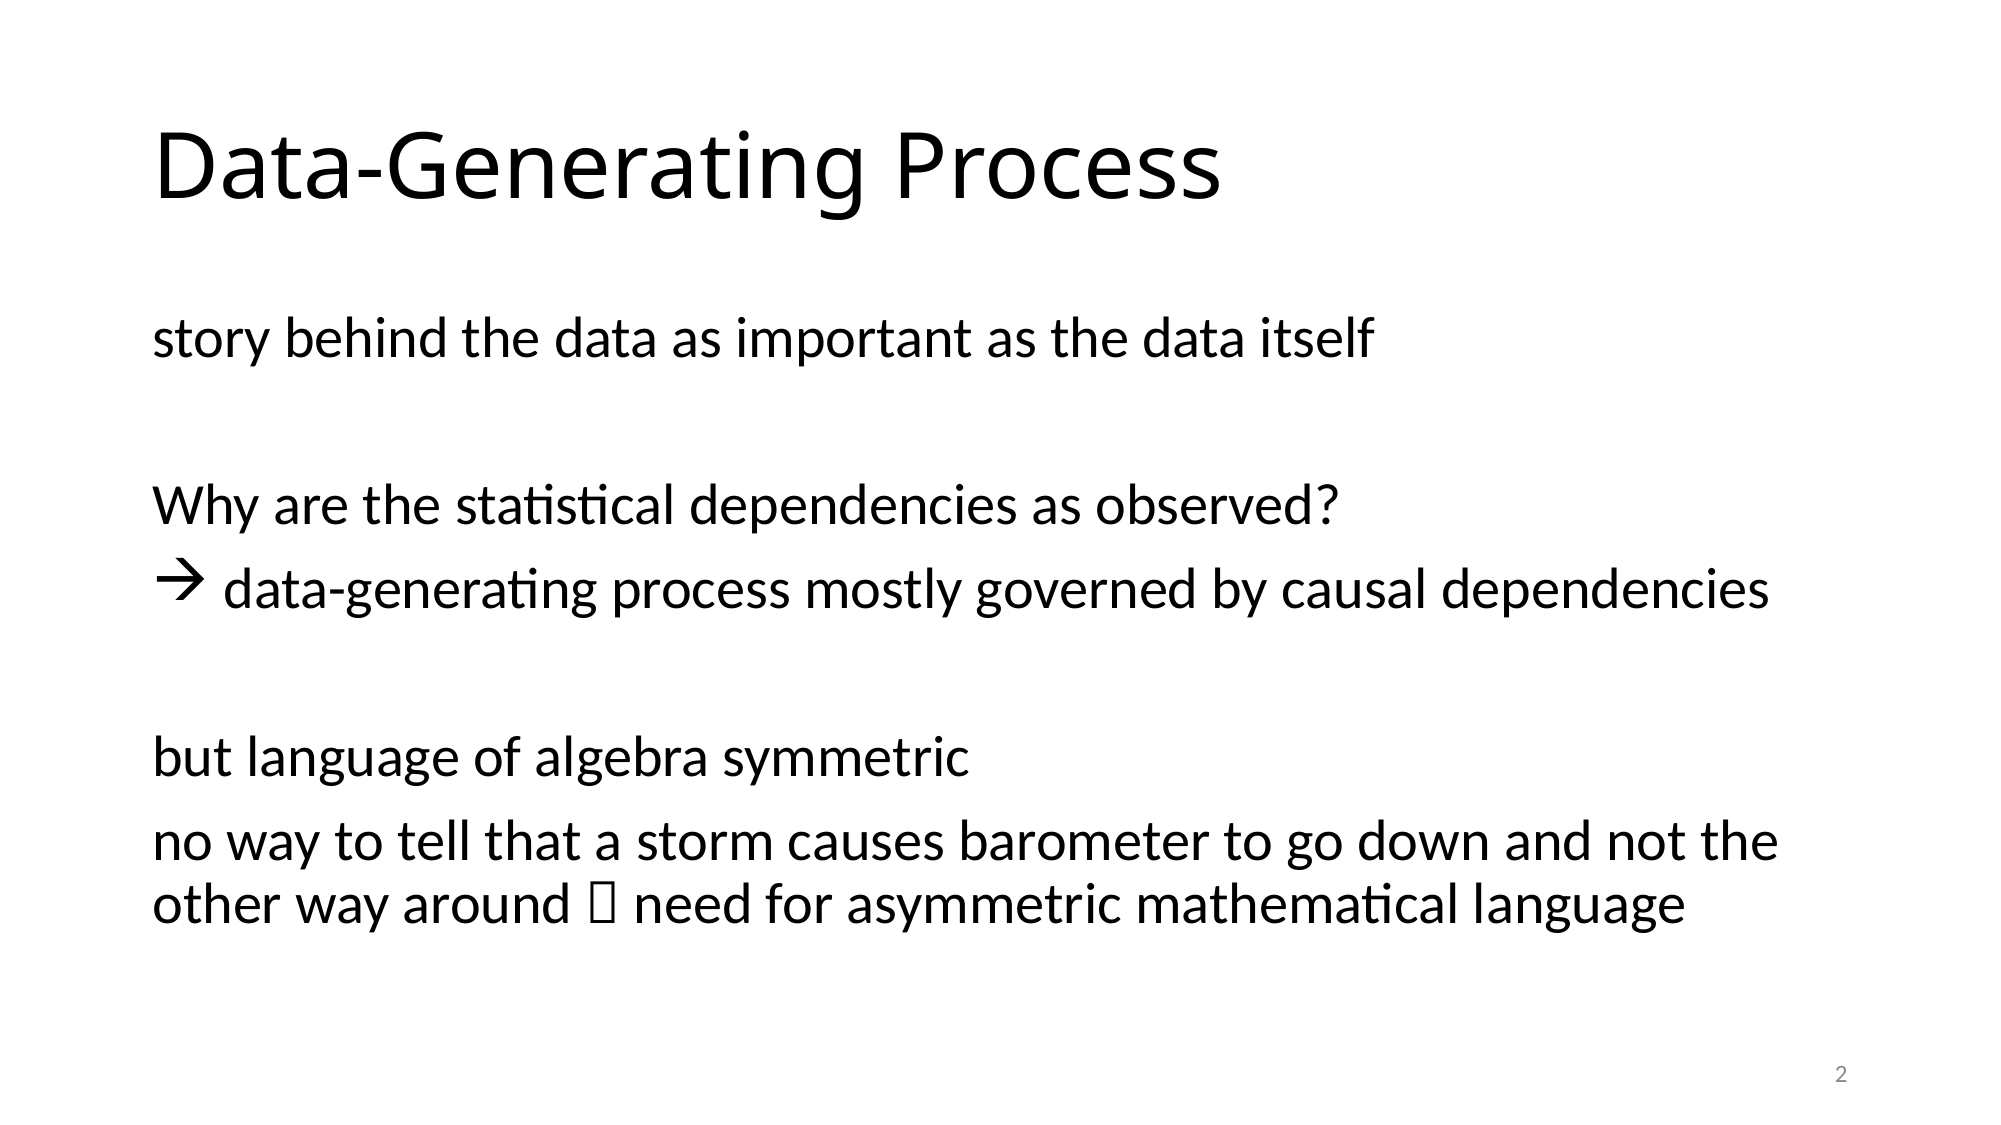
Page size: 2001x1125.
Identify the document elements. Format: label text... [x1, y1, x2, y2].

title Data-Generating Process [137, 59, 1863, 278]
list story behind the data as important as the data itself Why are the statistical dependencies as observed? data-generating process mostly governed by causal dependencies but language of algebra symmetric no way to tell that a storm causes barometer to go down and not the other way around  need for asymmetric mathematical language [137, 299, 1863, 1014]
slide_number 2 [1412, 1042, 1863, 1103]
